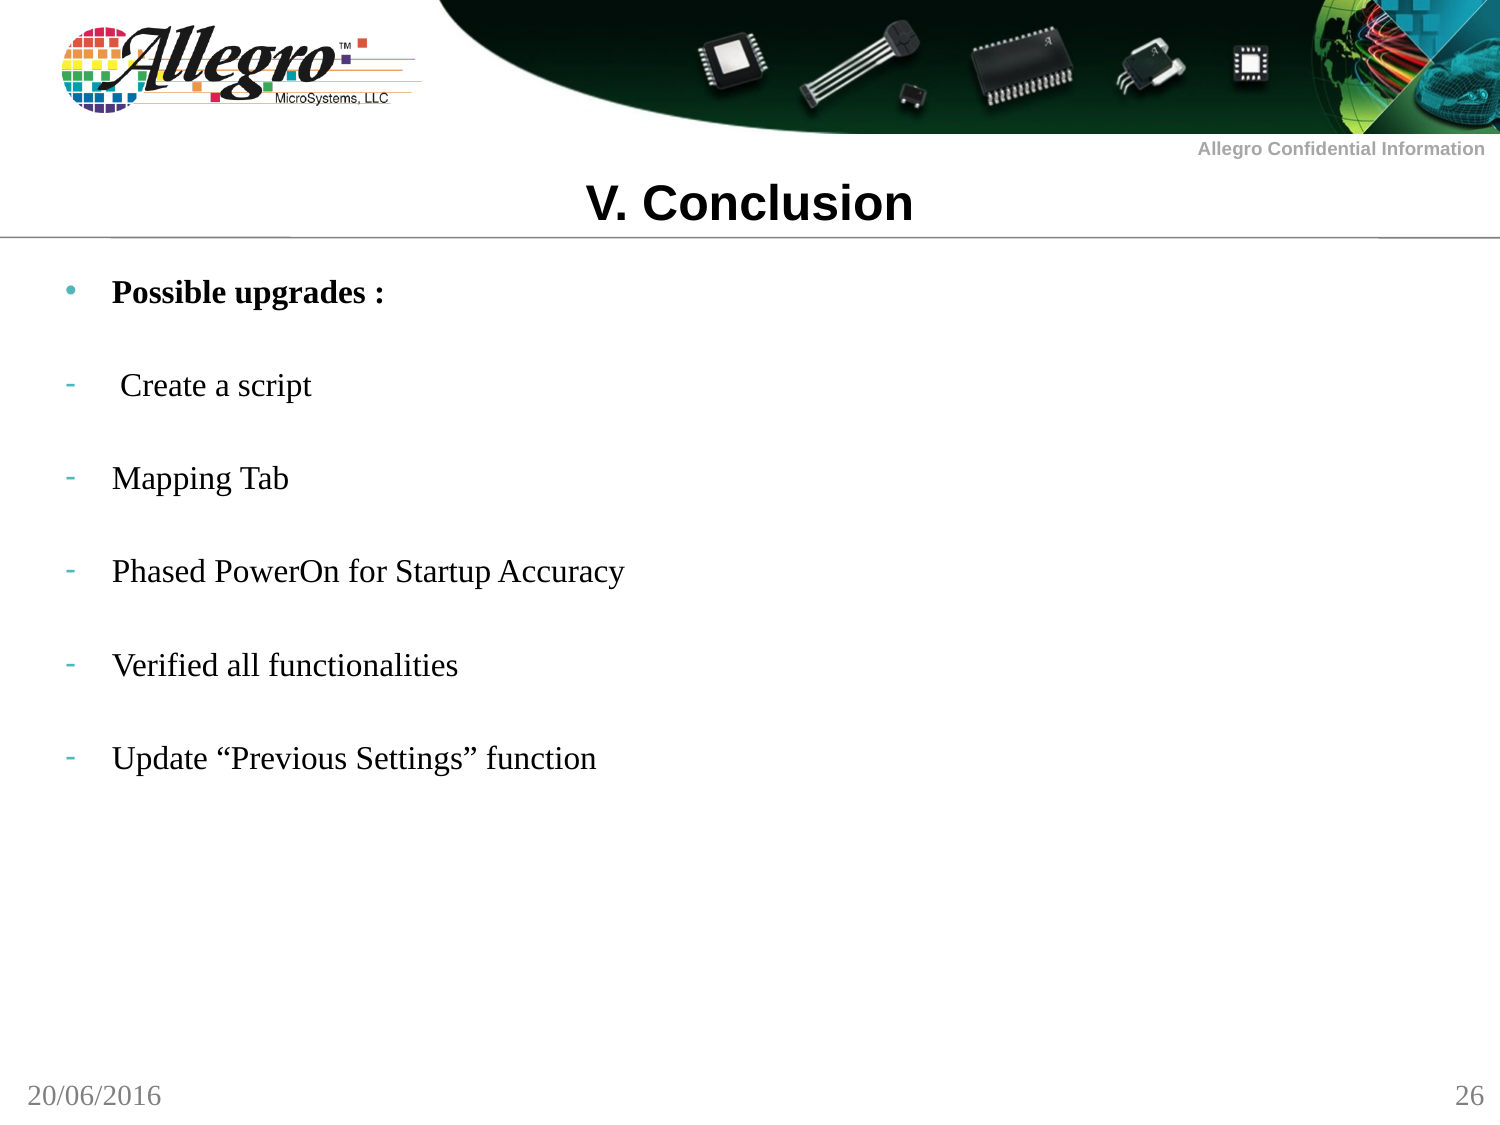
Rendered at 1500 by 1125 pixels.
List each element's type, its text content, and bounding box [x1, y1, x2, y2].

title V. Conclusion [0, 162, 1500, 238]
text_box 20/06/2016 [12, 1069, 194, 1119]
text_box 26 [1439, 1069, 1500, 1119]
list Possible upgrades : Create a script Mapping Tab Phased PowerOn for Startup Accuracy Verified all functionalities Update “Previous Settings” function [49, 262, 1448, 1028]
picture [0, 0, 1500, 134]
